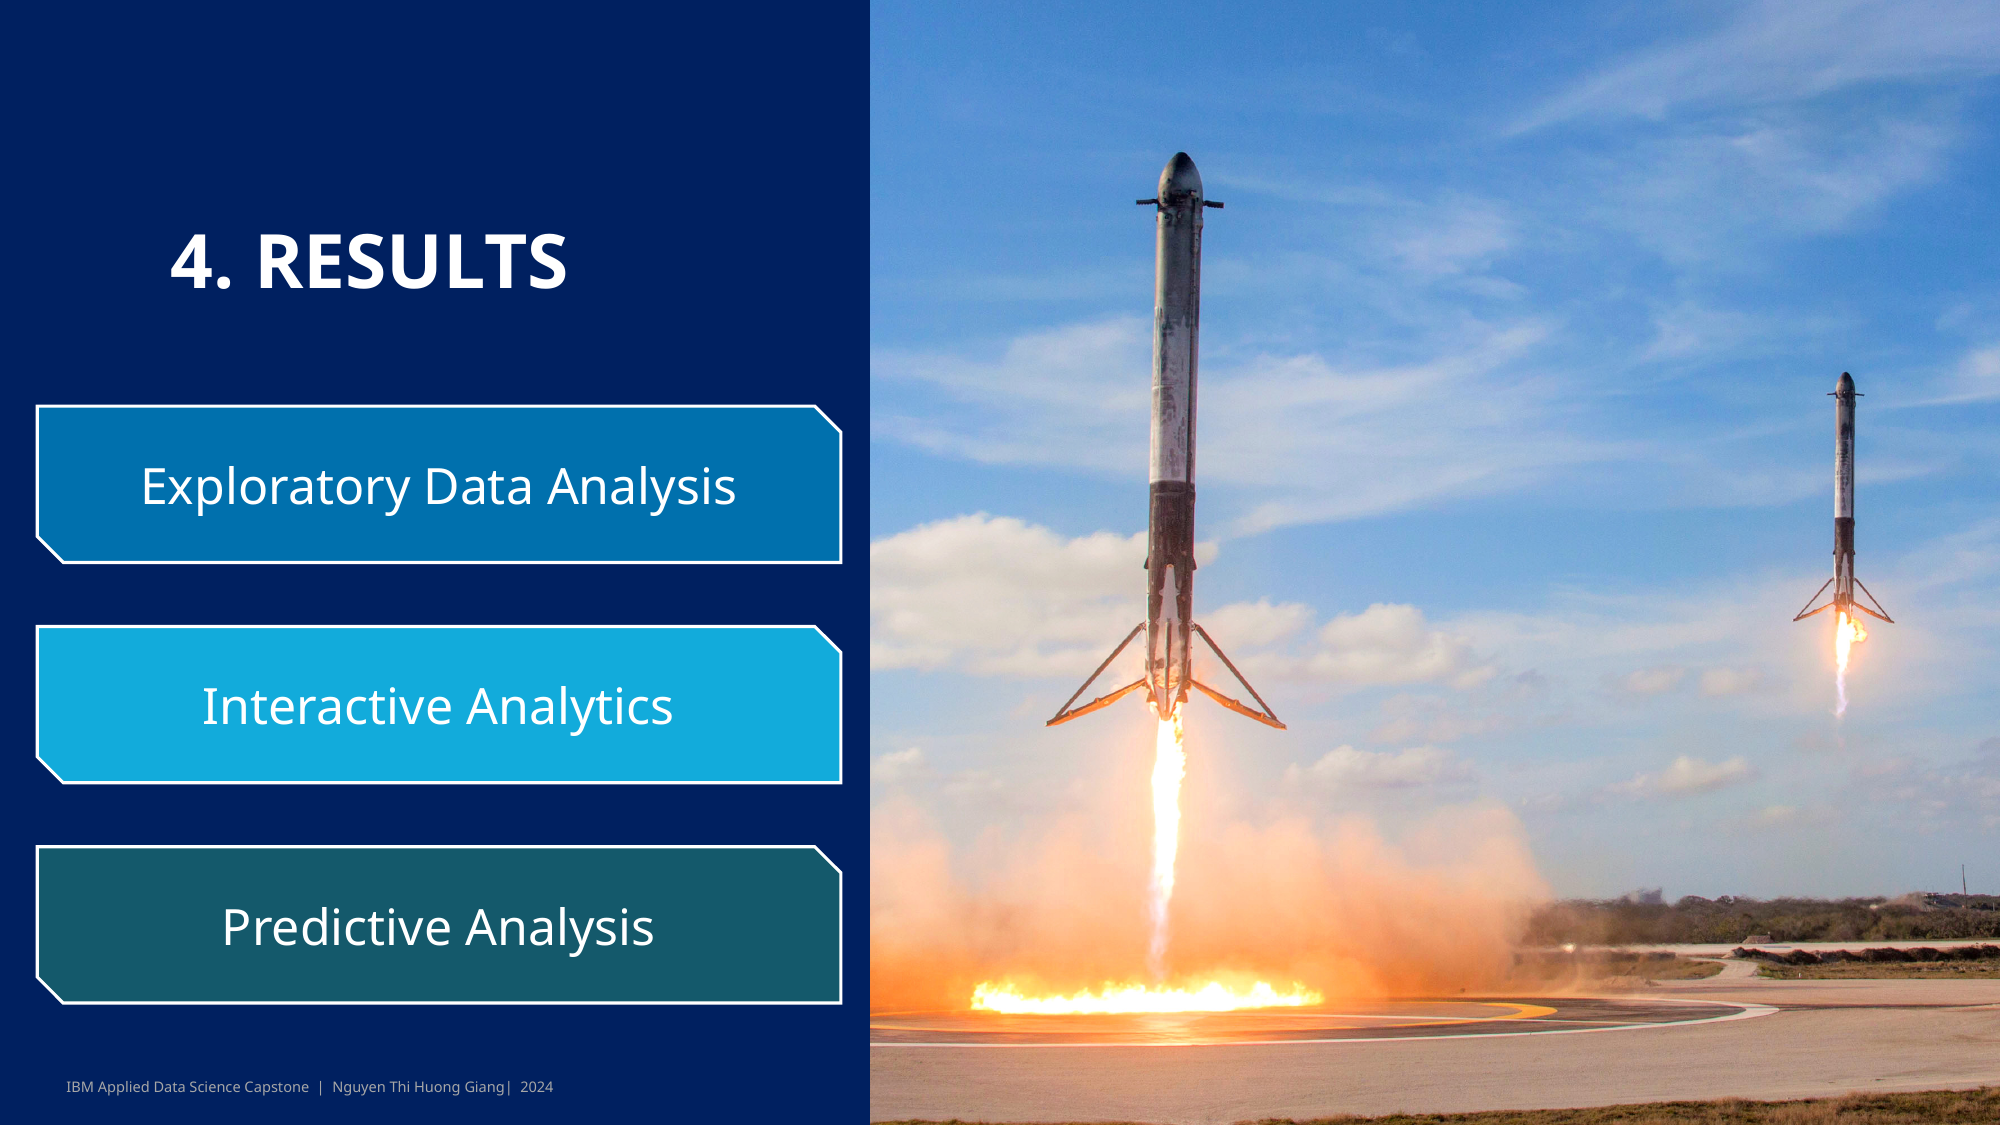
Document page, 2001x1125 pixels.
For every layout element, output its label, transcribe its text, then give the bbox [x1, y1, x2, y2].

title 4. results [42, 223, 717, 305]
picture [869, 0, 2000, 1125]
text_box Exploratory Data Analysis [35, 404, 843, 565]
text_box Interactive Analytics [35, 624, 843, 785]
text_box Predictive Analysis [35, 845, 843, 1005]
